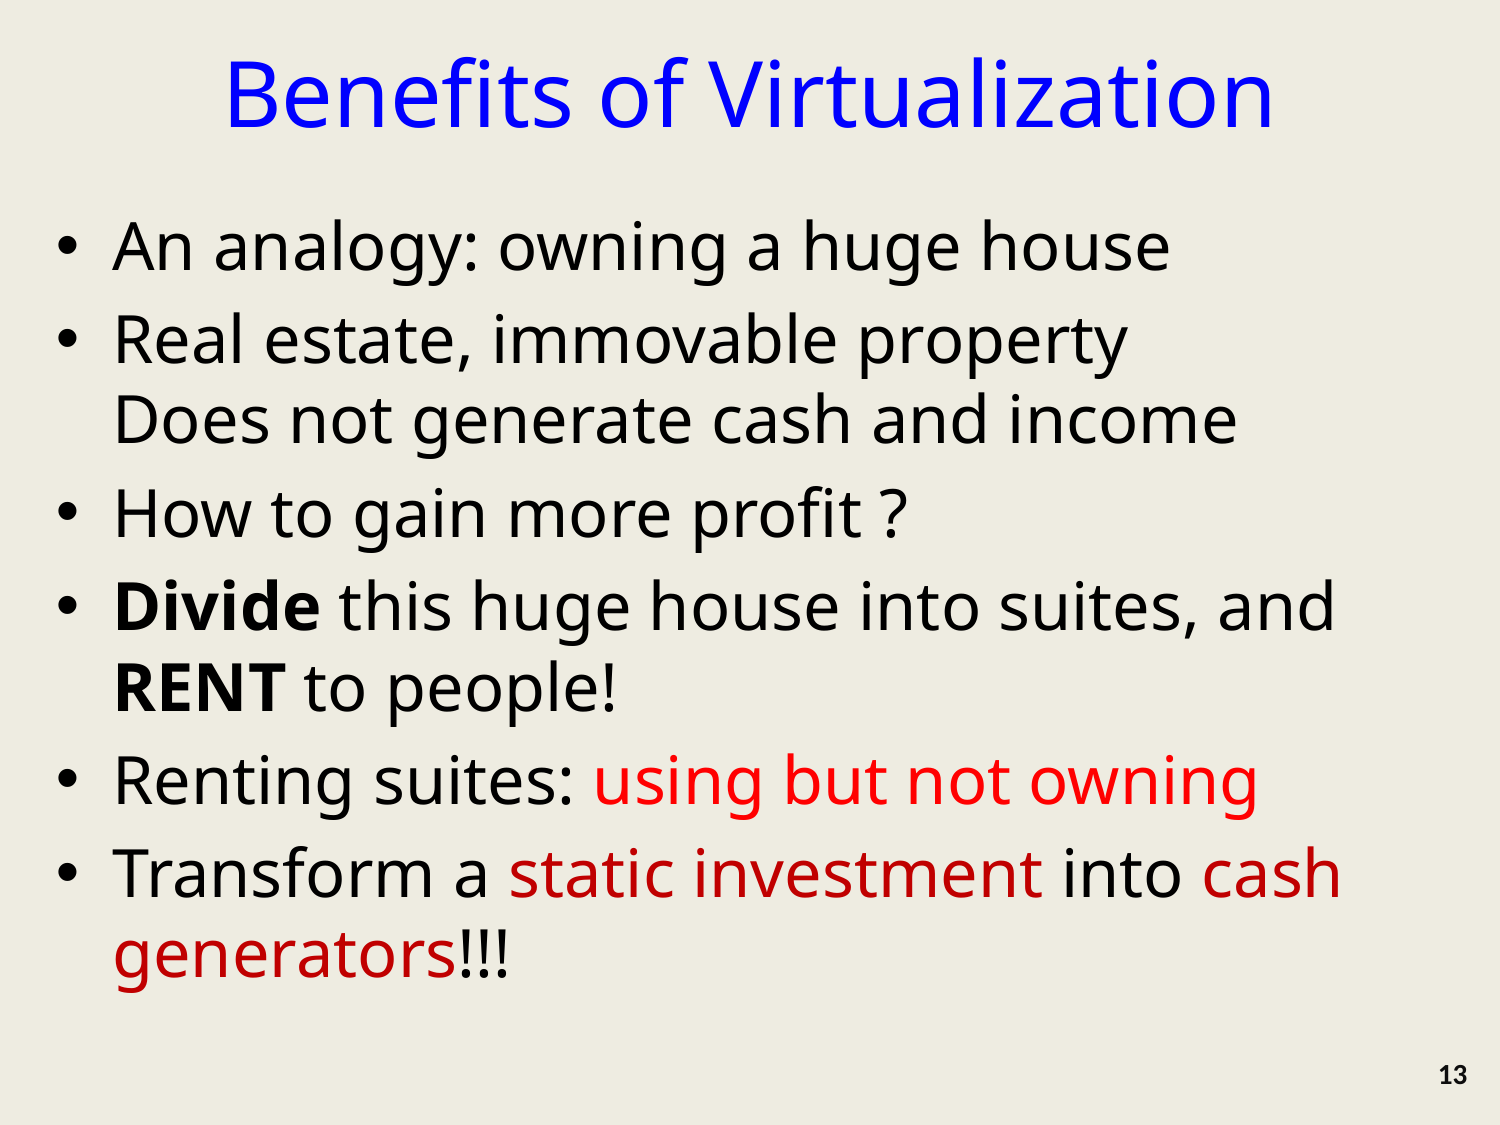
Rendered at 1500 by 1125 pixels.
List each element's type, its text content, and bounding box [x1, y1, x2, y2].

list An analogy: owning a huge house Real estate, immovable property Does not generate cash and income How to gain more profit ? Divide this huge house into suites, and RENT to people! Renting suites: using but not owning Transform a static investment into cash generators!!! [40, 196, 1459, 1012]
title Benefits of Virtualization [75, 19, 1425, 163]
slide_number 13 [1132, 1042, 1483, 1103]
